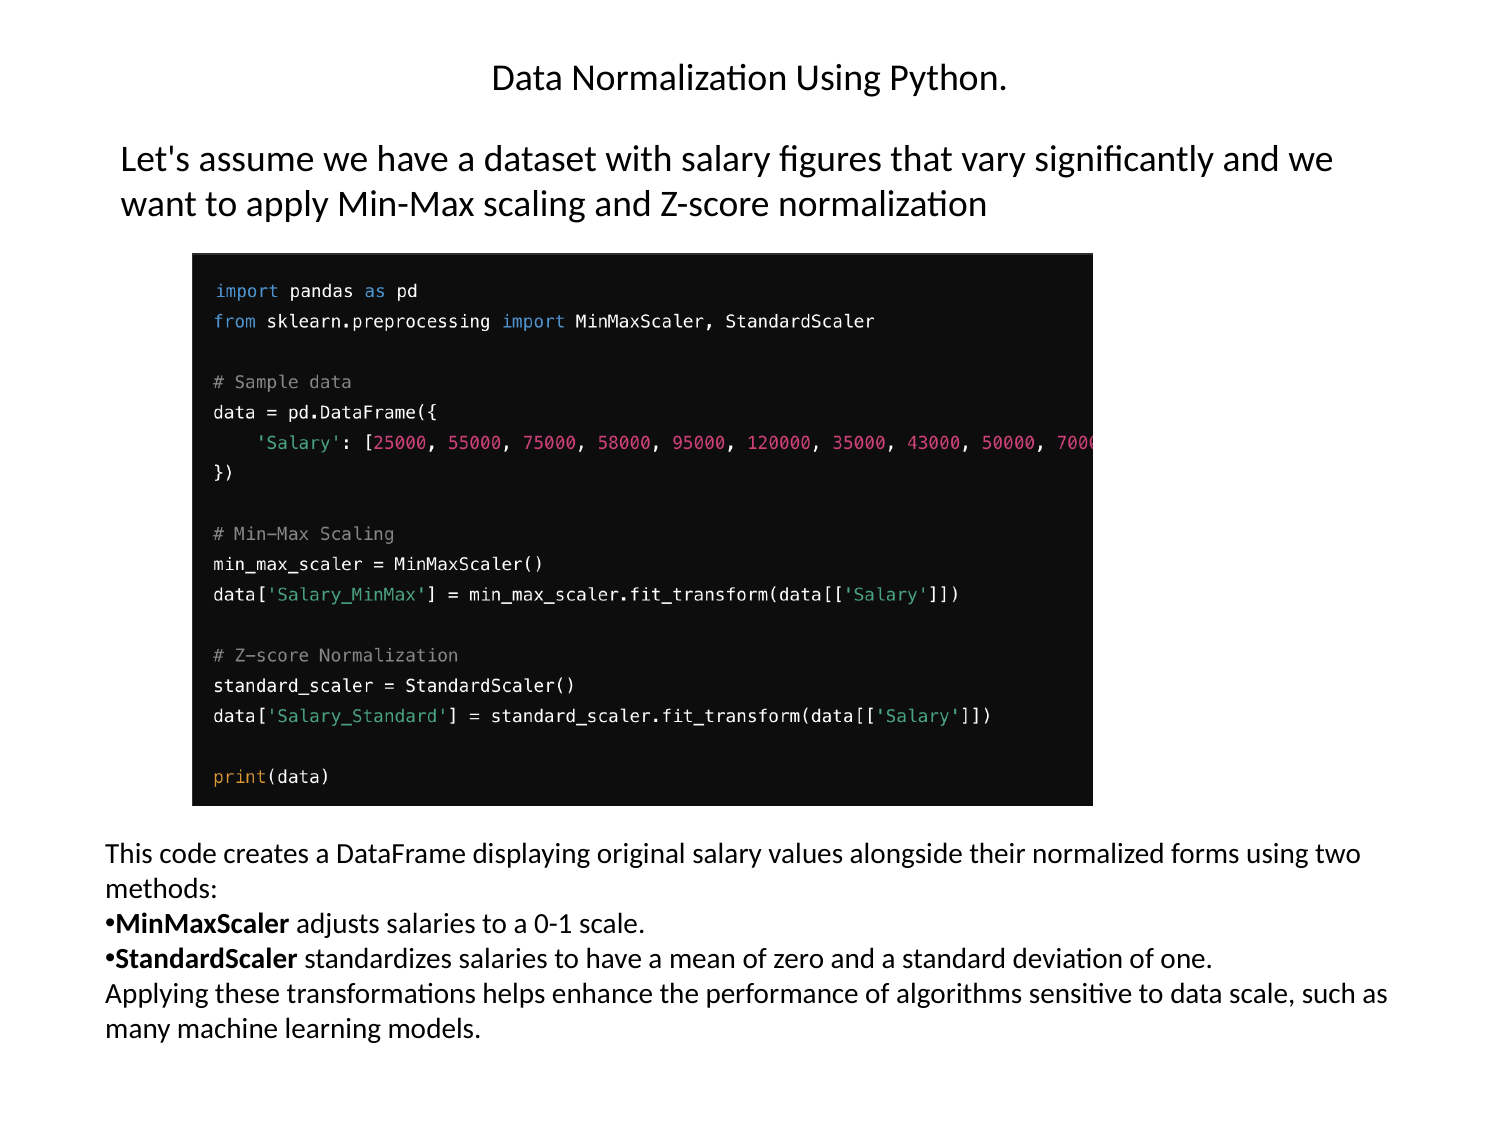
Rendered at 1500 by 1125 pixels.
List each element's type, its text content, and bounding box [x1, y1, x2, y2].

title Data Normalization Using Python. [75, 45, 1425, 106]
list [190, 253, 1093, 807]
text_box Let's assume we have a dataset with salary figures that vary significantly and we want to apply Min-Max scaling and Z-score normalization [105, 126, 1383, 232]
text_box This code creates a DataFrame displaying original salary values alongside their normalized forms using two methods: MinMaxScaler adjusts salaries to a 0-1 scale. StandardScaler standardizes salaries to have a mean of zero and a standard deviation of one. Applying these transformations helps enhance the performance of algorithms sensitive to data scale, such as many machine learning models. [90, 827, 1410, 1052]
